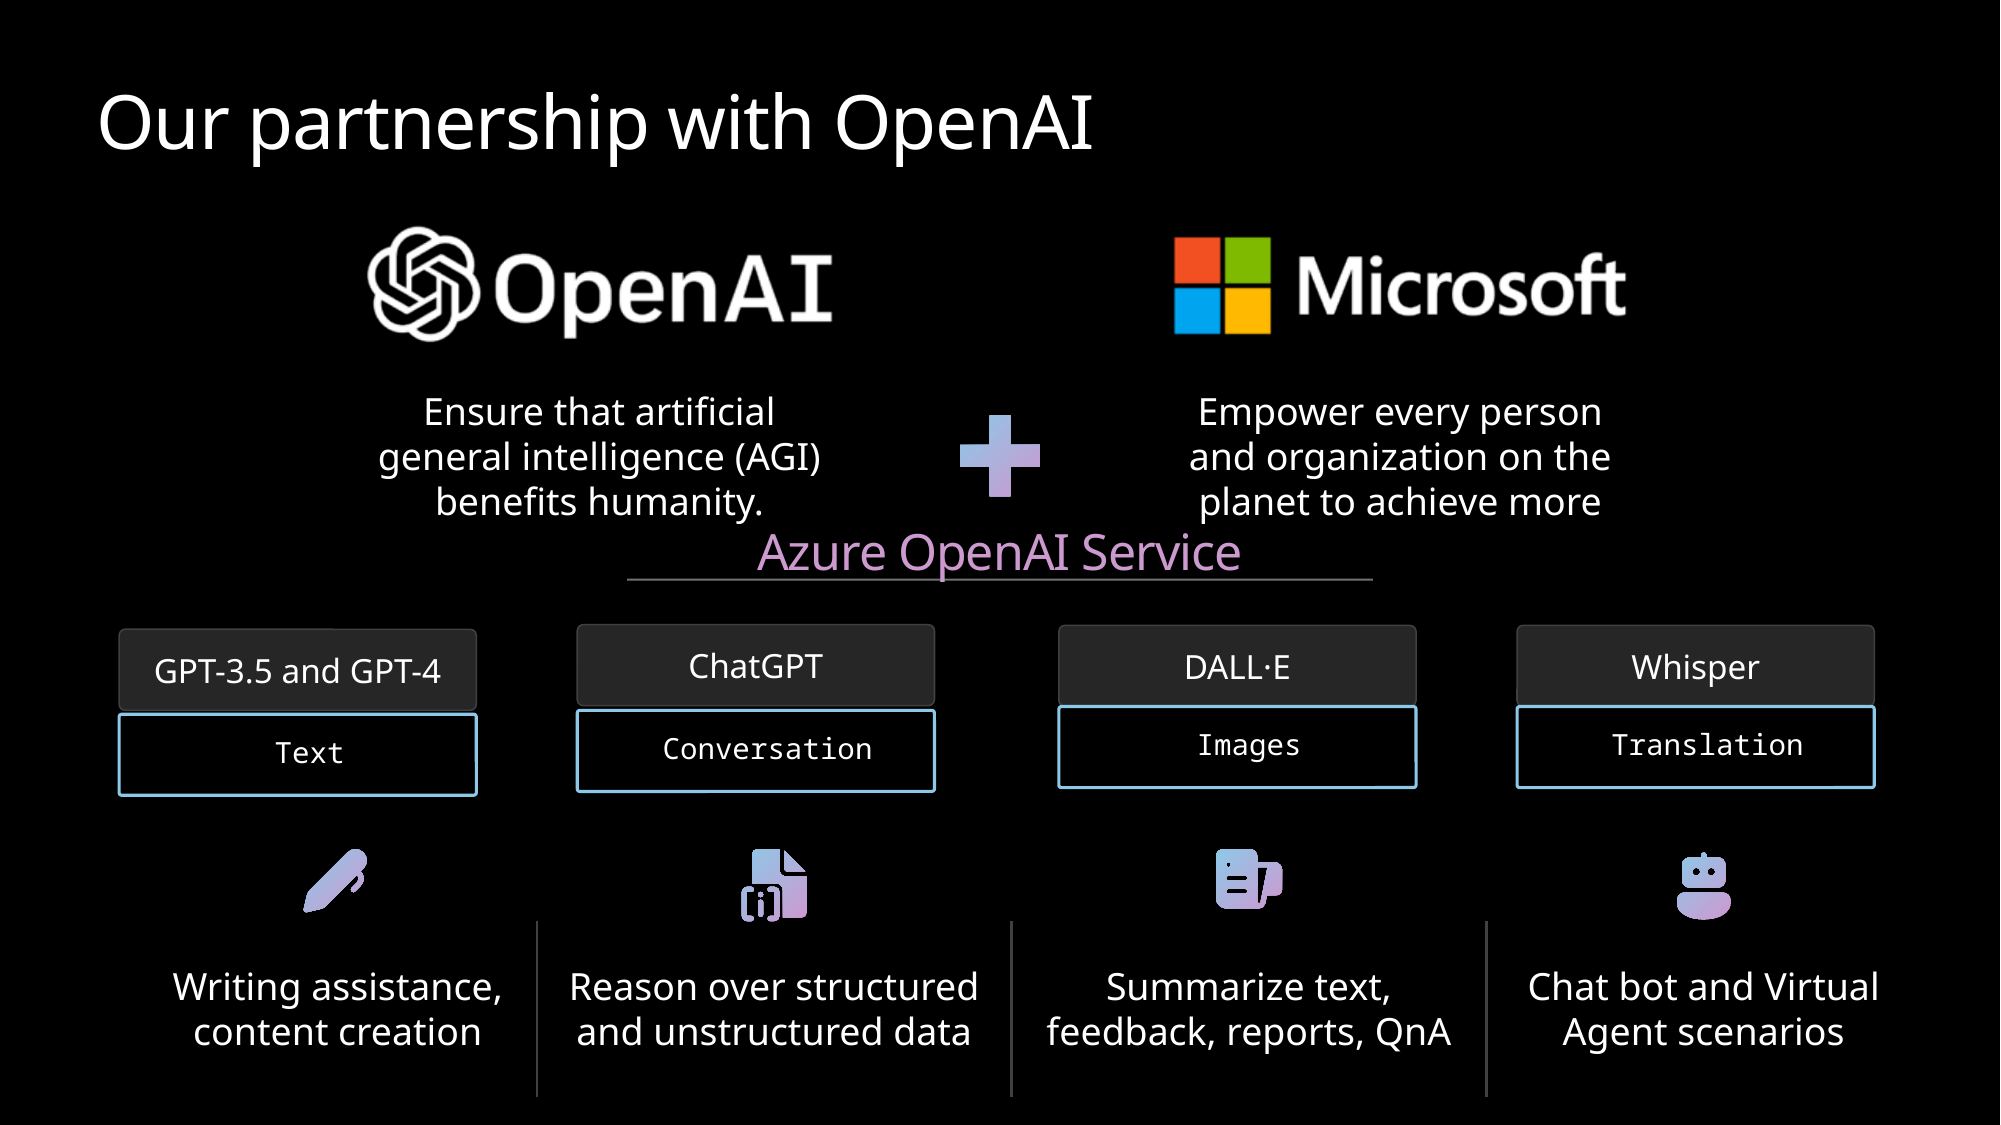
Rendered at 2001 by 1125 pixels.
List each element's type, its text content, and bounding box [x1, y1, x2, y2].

text_box ChatGPT [576, 623, 936, 707]
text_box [1503, 852, 1905, 1063]
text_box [1058, 706, 1417, 788]
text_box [576, 710, 935, 792]
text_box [155, 848, 521, 1063]
text_box DALL·E [1058, 624, 1417, 705]
text_box Whisper [1516, 624, 1876, 705]
title Our partnership with OpenAI [96, 75, 1904, 166]
text_box Ensure that artificial general intelligence (AGI) benefits humanity. [358, 380, 842, 530]
picture [1162, 222, 1638, 350]
text_box GPT-3.5 and GPT-4 [118, 628, 478, 712]
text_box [1516, 706, 1875, 788]
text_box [1028, 848, 1470, 1063]
text_box [960, 415, 1040, 497]
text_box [553, 848, 995, 1063]
text_box Azure OpenAI Service [486, 527, 1514, 582]
text_box Empower every person and organization on the planet to achieve more [1158, 380, 1642, 530]
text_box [118, 713, 477, 796]
picture [363, 221, 836, 351]
